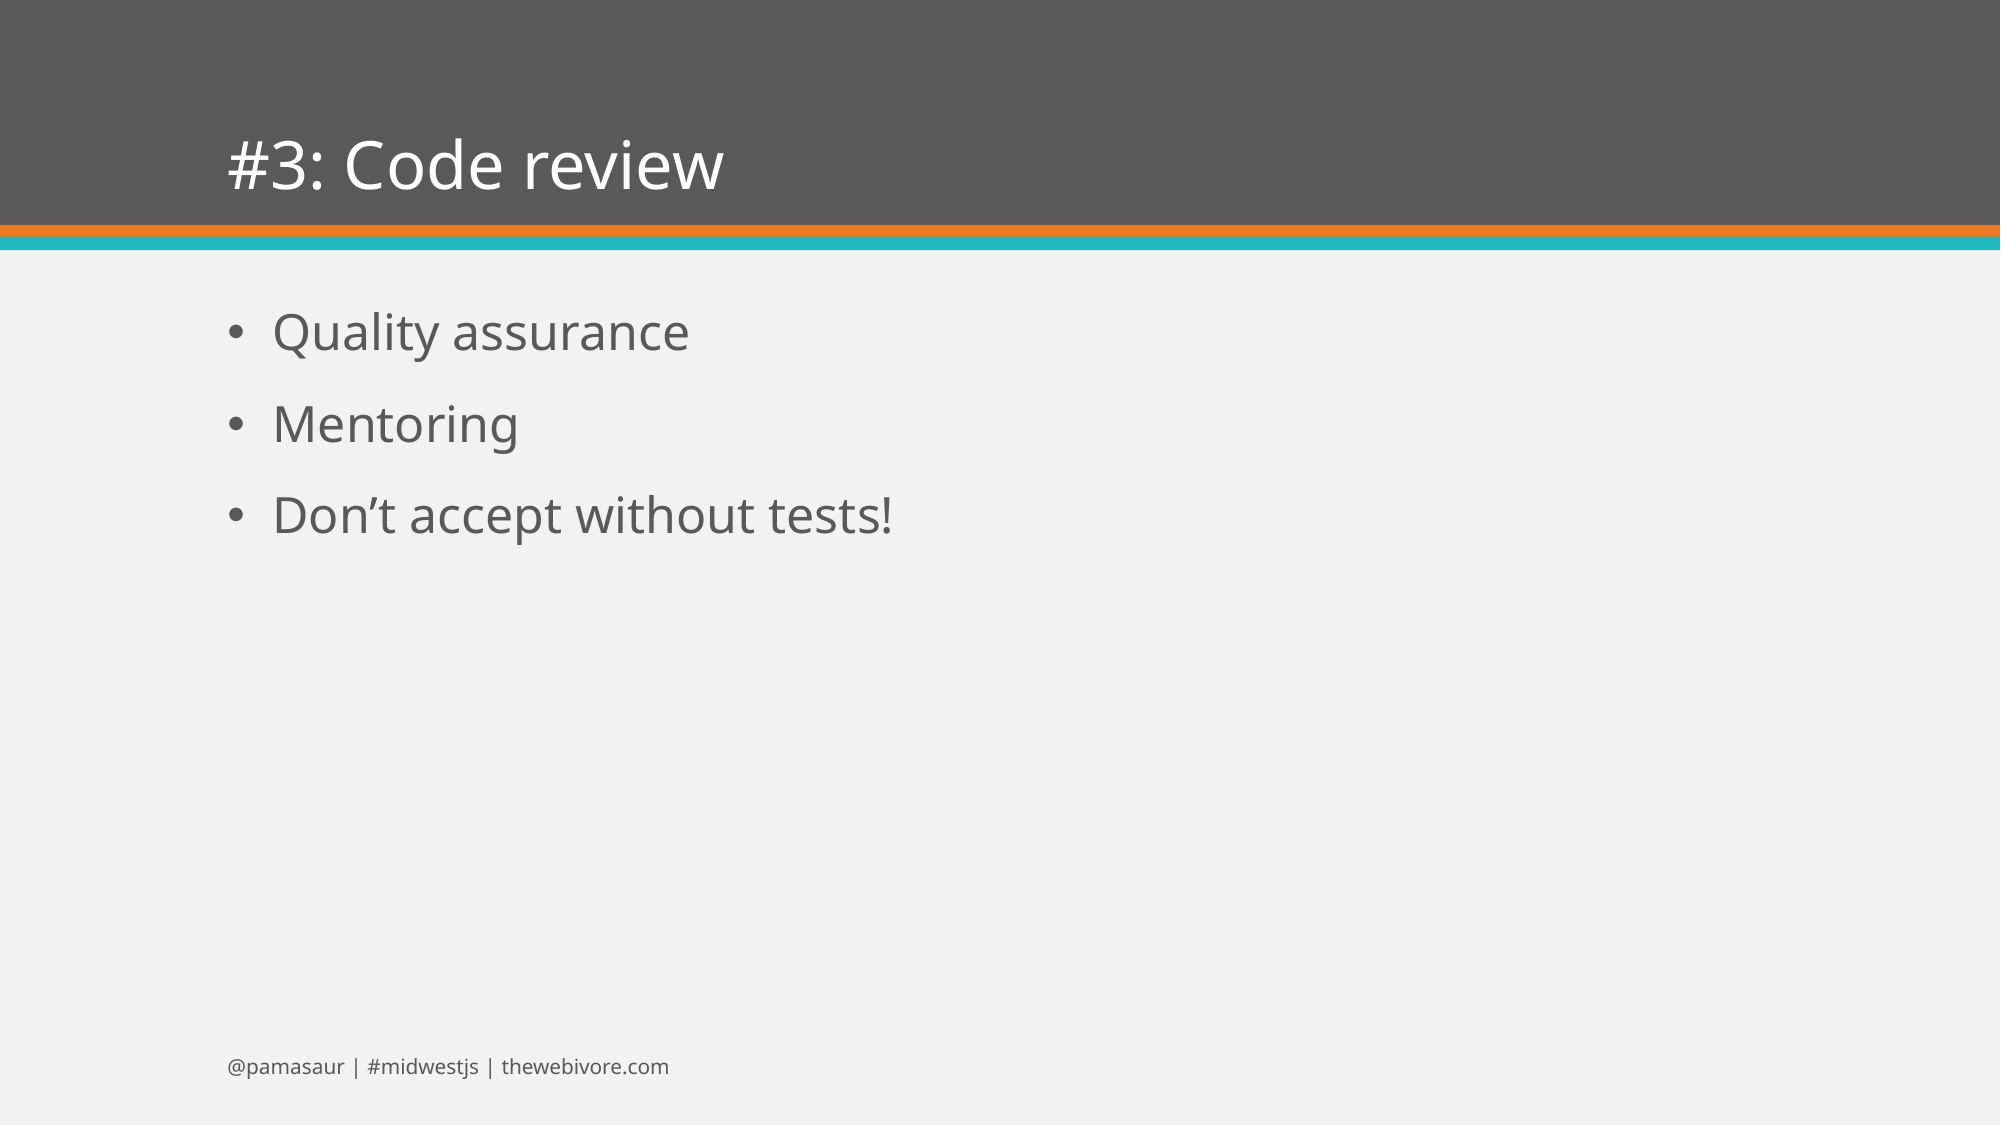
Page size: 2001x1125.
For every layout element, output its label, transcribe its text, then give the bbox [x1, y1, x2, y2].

title #3: Code review [212, 41, 1788, 212]
footer @pamasaur | #midwestjs | thewebivore.com [212, 1045, 1237, 1091]
list Quality assurance Mentoring Don’t accept without tests! [212, 299, 1788, 1013]
